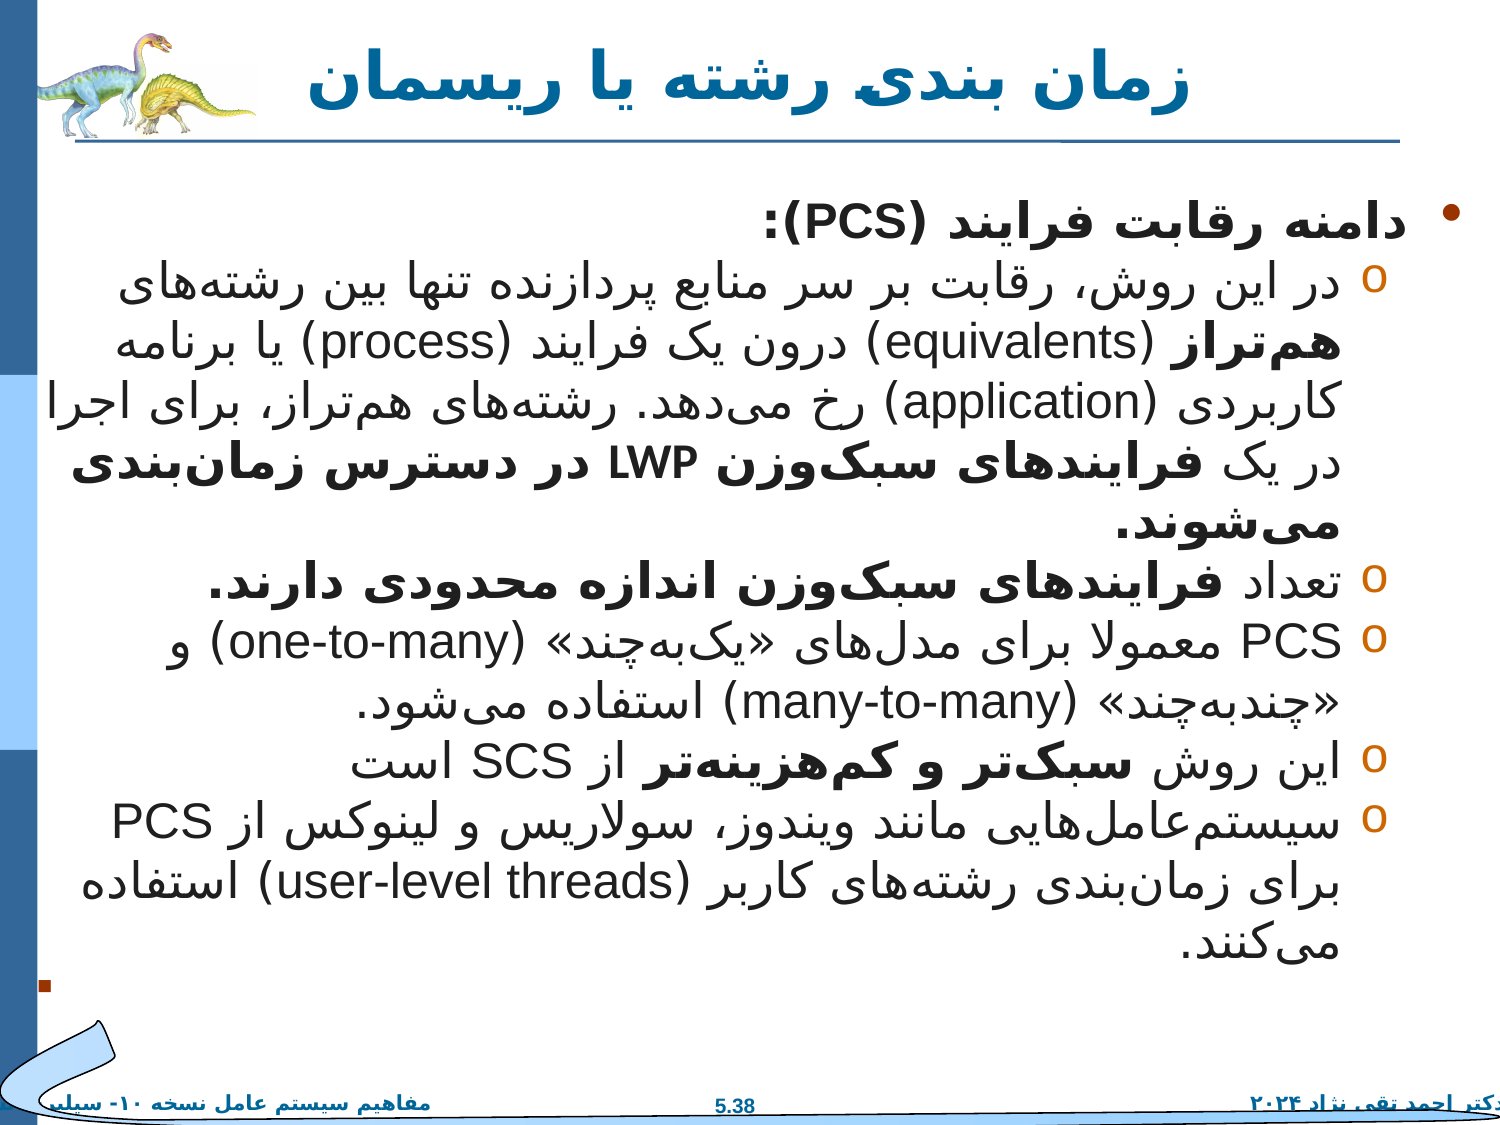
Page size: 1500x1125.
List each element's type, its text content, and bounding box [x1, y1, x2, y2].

picture [38, 20, 258, 151]
title زمان بندی رشته یا ریسمان [75, 18, 1425, 121]
list دامنه رقابت فرایند (PCS): در این روش، رقابت بر سر منابع پردازنده تنها بین رشته‌های هم‌تراز (equivalents) درون یک فرایند (process) یا برنامه کاربردی (application) رخ می‌دهد. رشته‌های هم‌تراز، برای اجرا در یک فرایندهای سبک‌وزن LWP در دسترس زمان‌بندی می‌شوند. تعداد فرایندهای سبک‌وزن اندازه محدودی دارند. PCS معمولا برای مدل‌های «یک‌به‌چند» (one-to-many) و «چندبه‌چند» (many-to-many) استفاده می‌شود. این روش سبک‌تر و کم‌هزینه‌تر از SCS است سیستم‌عامل‌هایی مانند ویندوز، سولاریس و لینوکس از PCS برای زمان‌بندی رشته‌های کاربر (user-level threads) استفاده می‌کنند. [20, 181, 1480, 1107]
